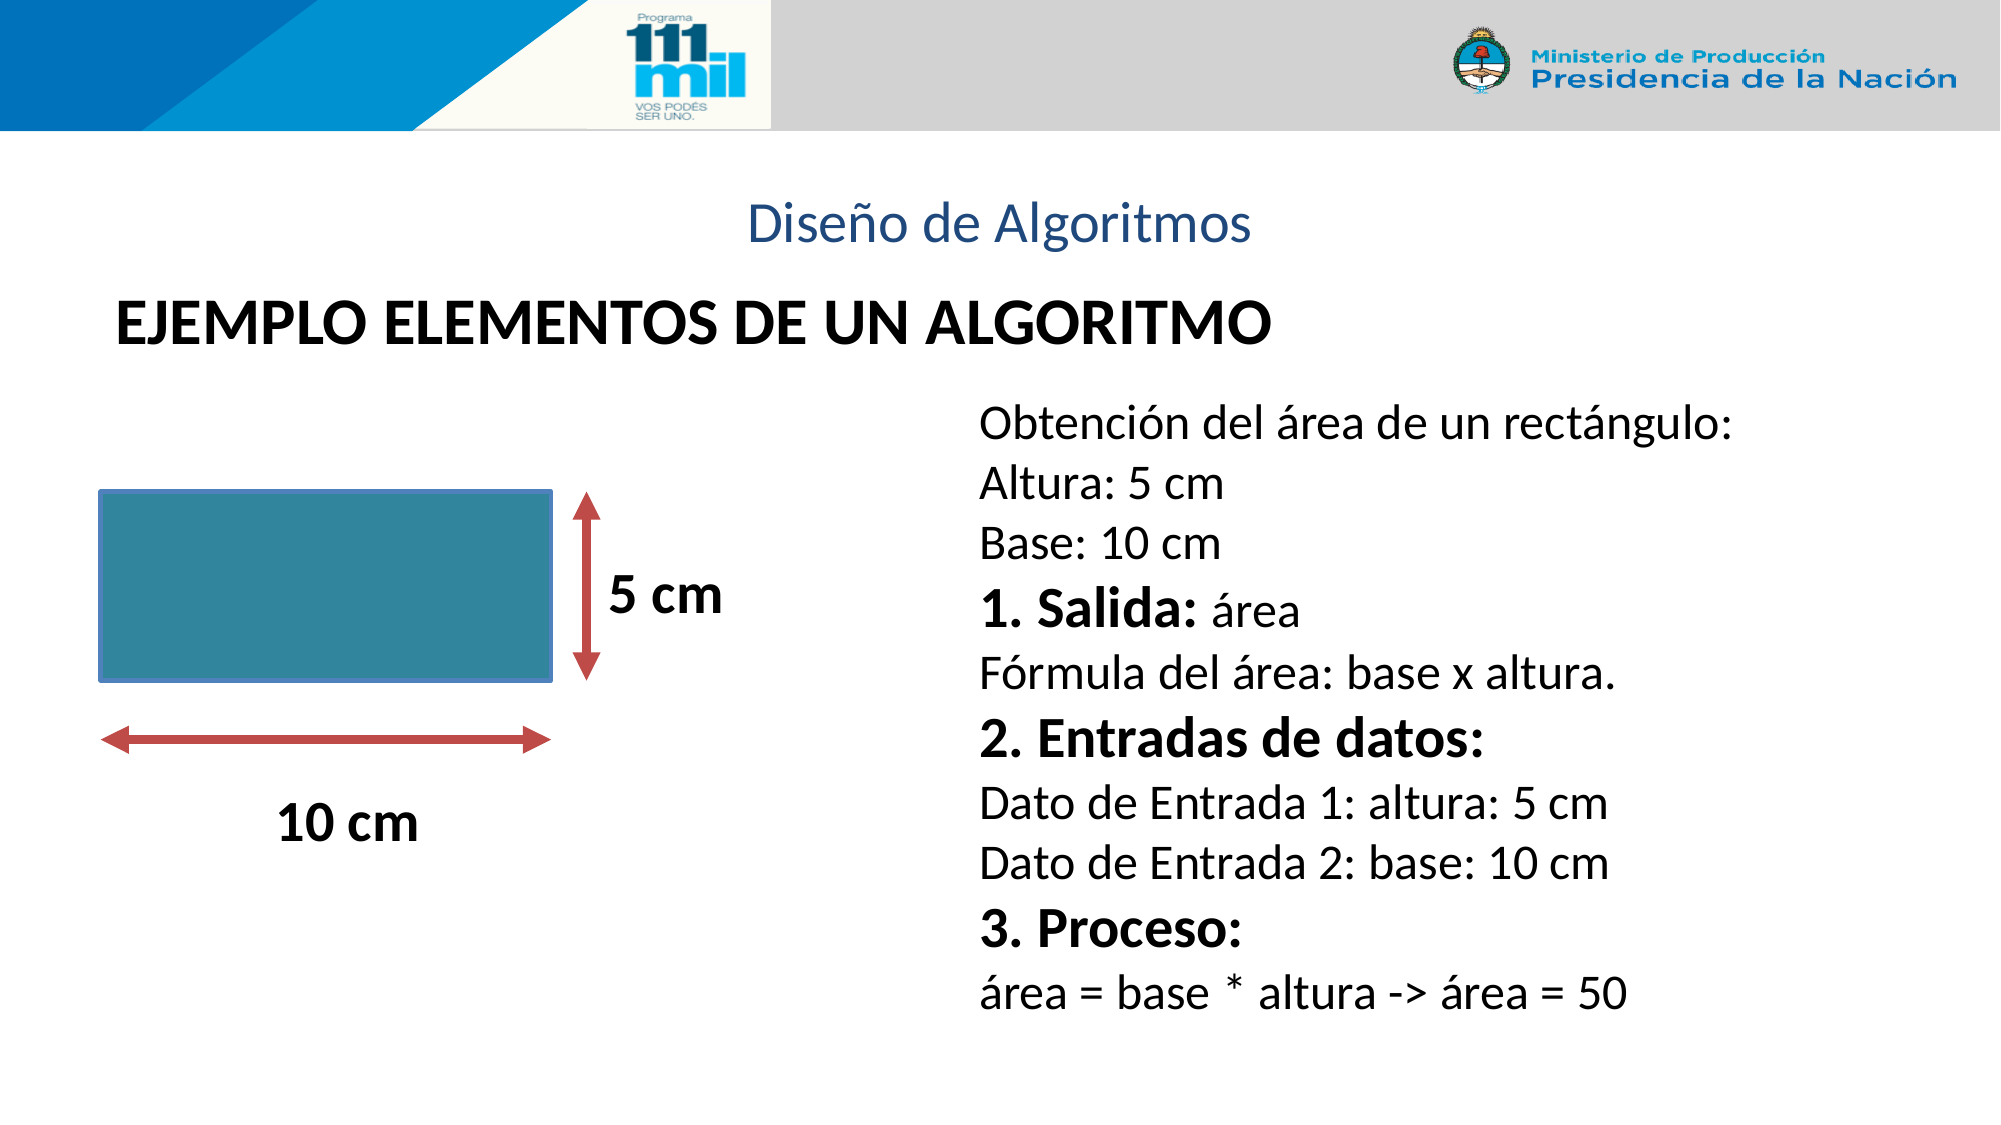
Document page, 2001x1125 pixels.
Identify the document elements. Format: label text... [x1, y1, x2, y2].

text_box Diseño de Algoritmos [325, 184, 1675, 256]
text_box 10 cm [261, 775, 521, 860]
text_box [98, 489, 553, 683]
picture [1453, 26, 1956, 94]
picture [587, 1, 769, 129]
text_box EJEMPLO ELEMENTOS DE UN ALGORITMO [100, 270, 1308, 366]
text_box Obtención del área de un rectángulo: Altura: 5 cm Base: 10 cm 1. Salida: área Fórmula del área: base x altura. 2. Entradas de datos: Dato de Entrada 1: altura: 5 cm Dato de Entrada 2: base: 10 cm 3. Proceso: área = base * altura -> área = 50 [964, 382, 1863, 1027]
text_box 5 cm [594, 548, 855, 633]
